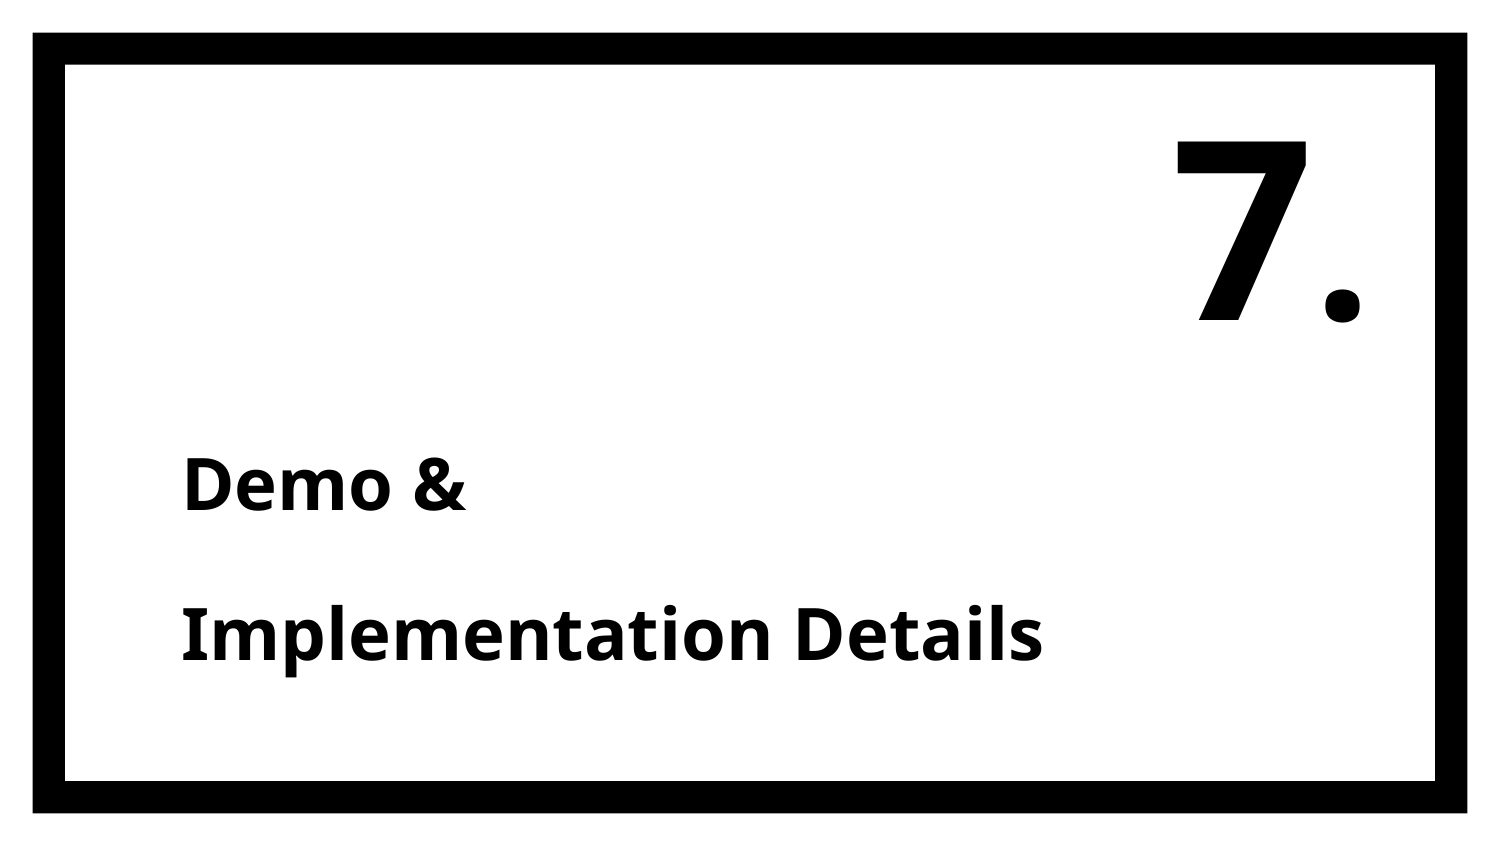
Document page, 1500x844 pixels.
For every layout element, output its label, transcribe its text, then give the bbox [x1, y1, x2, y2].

title Demo & Implementation Details [166, 409, 1425, 738]
text_box 7. [1020, 55, 1387, 373]
